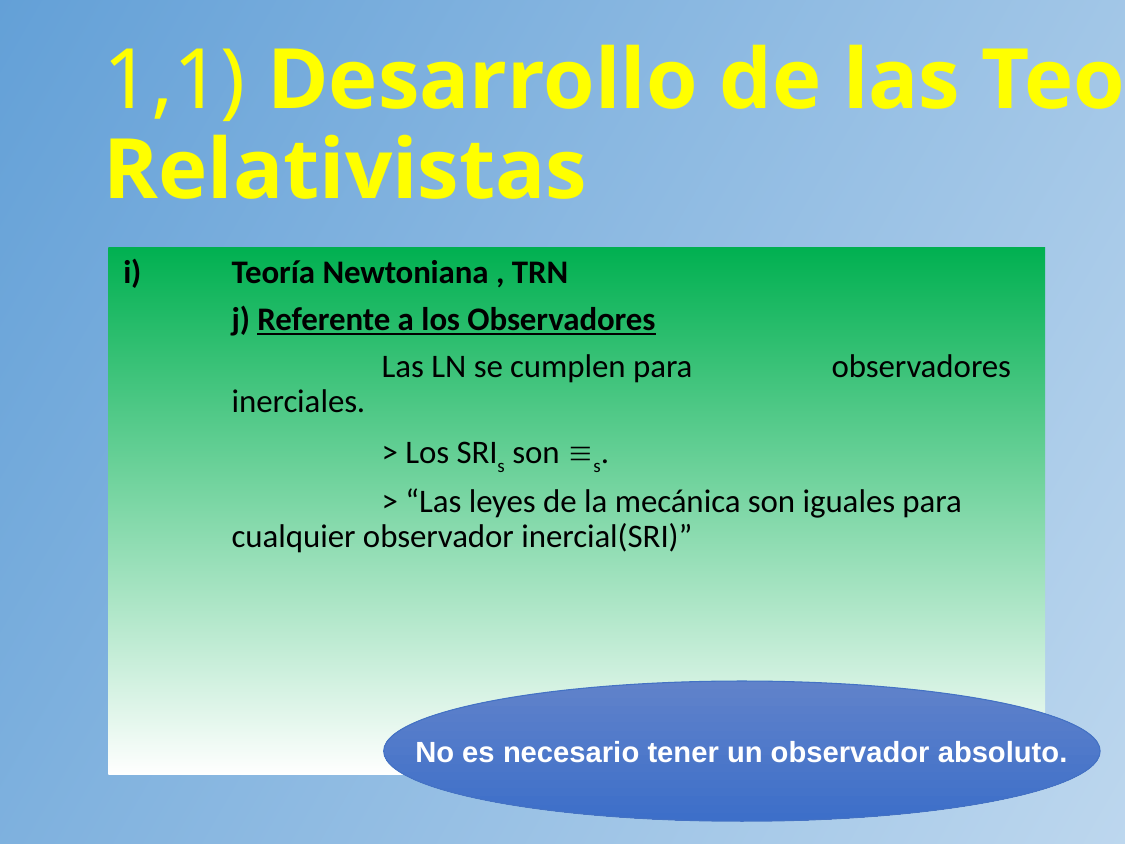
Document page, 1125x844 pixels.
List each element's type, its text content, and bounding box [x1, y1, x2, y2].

text_box Teoría Newtoniana , TRN j) Referente a los Observadores Las LN se cumplen para observadores inerciales. > Los SRIs son s. > “Las leyes de la mecánica son iguales para cualquier observador inercial(SRI)” [108, 247, 1046, 775]
text_box No es necesario tener un observador absoluto. [383, 680, 1101, 822]
title 1,1) Desarrollo de las Teorías Relativistas [88, 19, 1125, 235]
